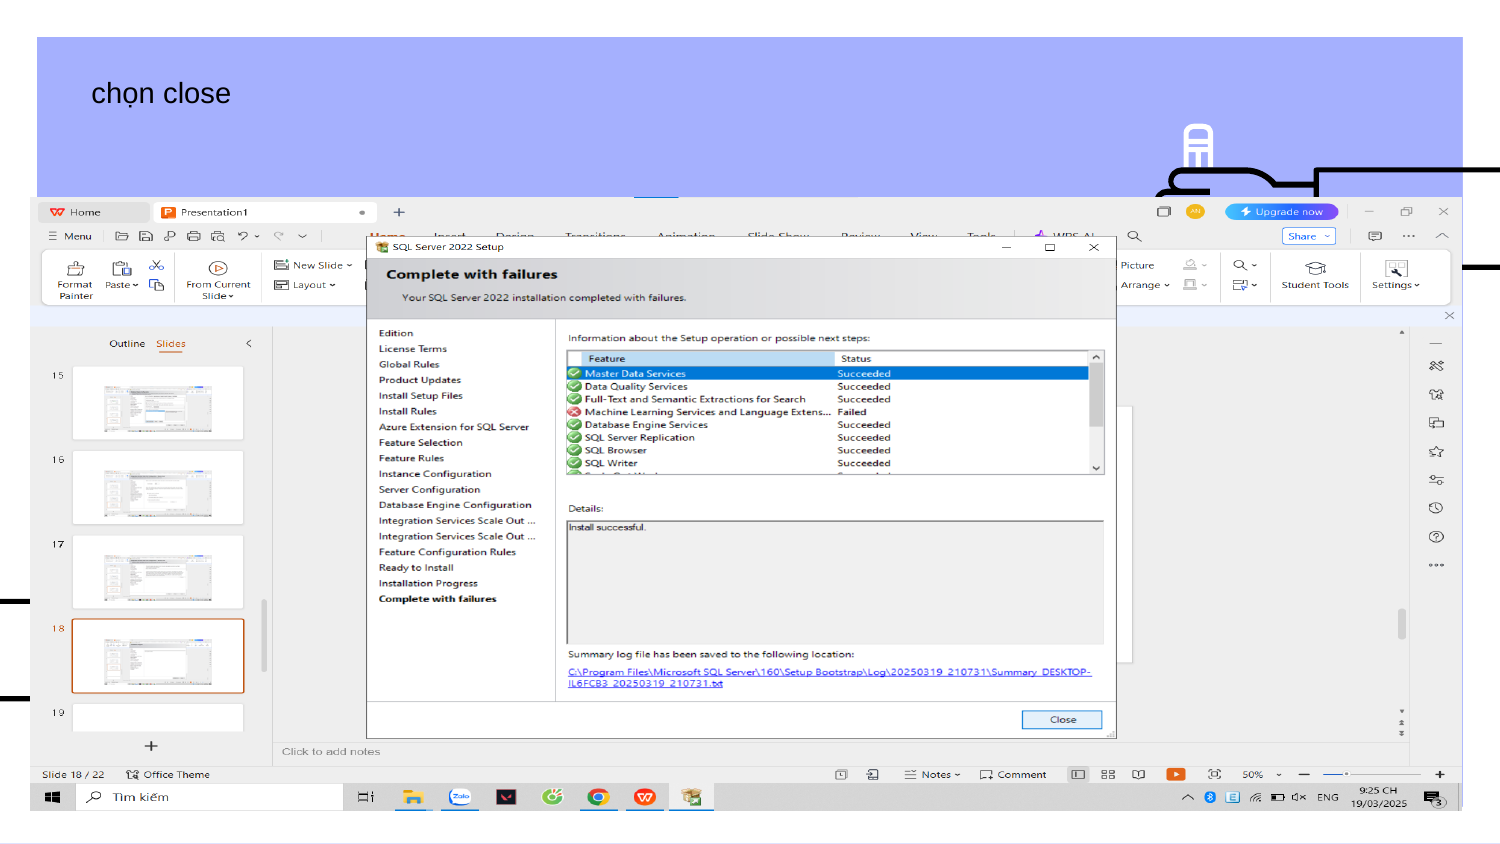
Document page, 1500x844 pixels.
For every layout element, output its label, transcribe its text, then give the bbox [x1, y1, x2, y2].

picture [30, 197, 1463, 811]
text_box chọn close [76, 67, 577, 175]
